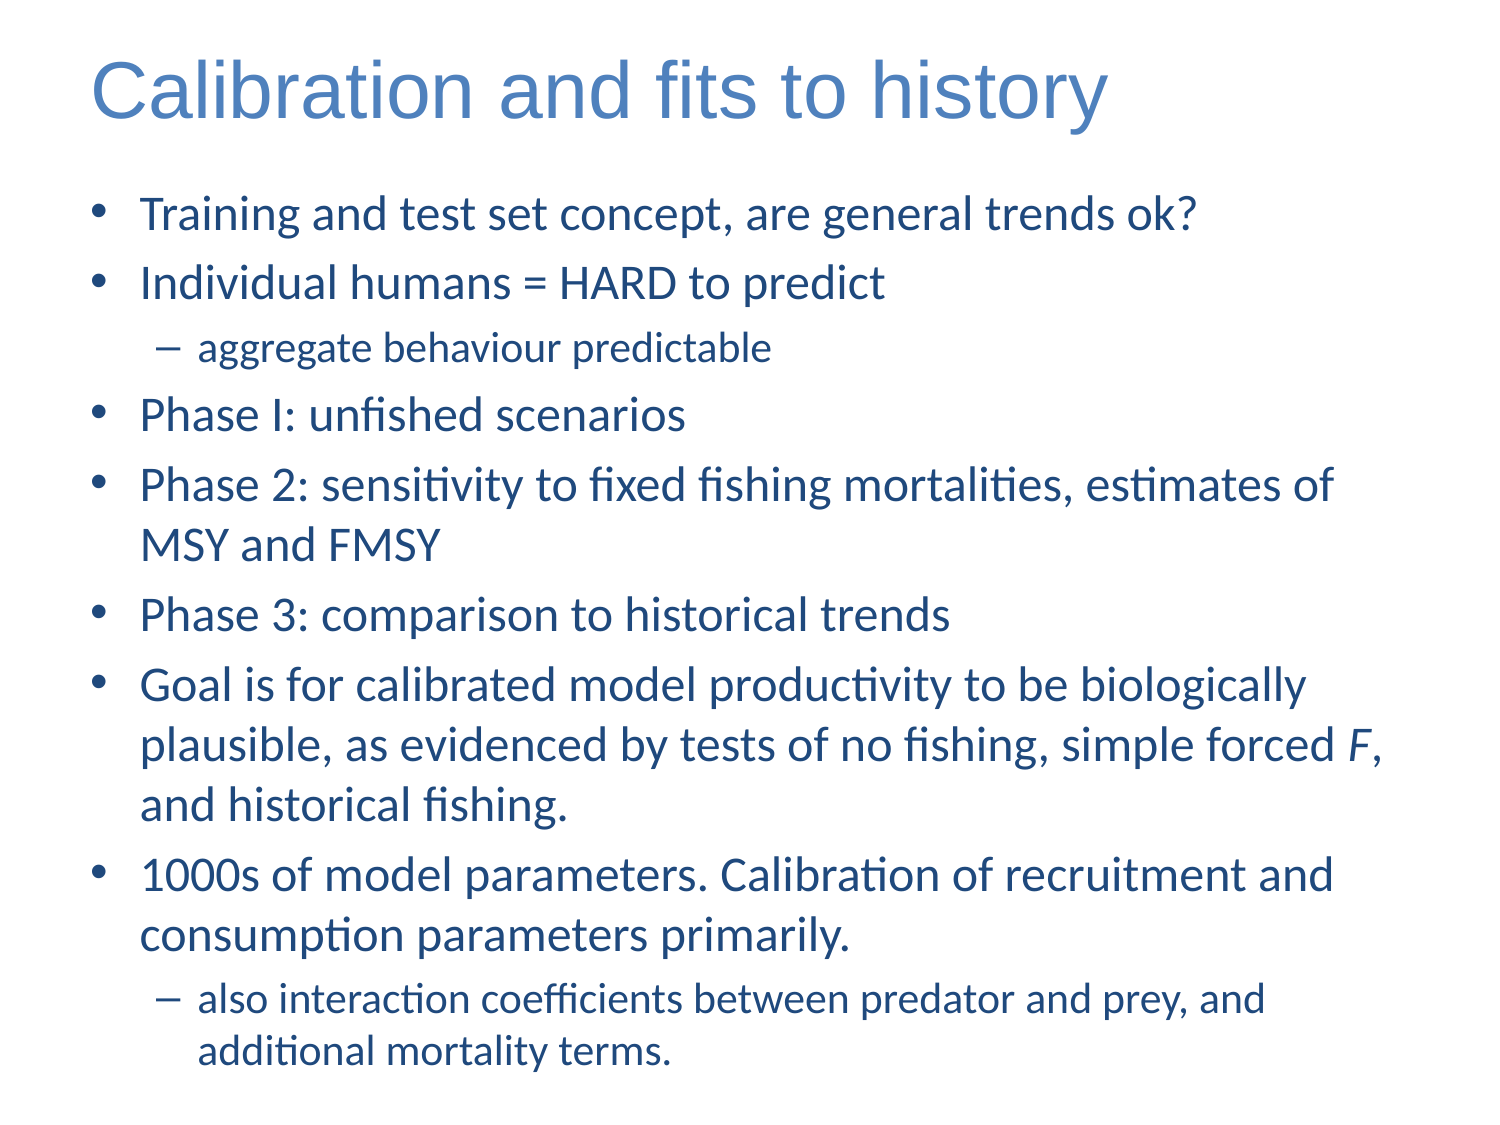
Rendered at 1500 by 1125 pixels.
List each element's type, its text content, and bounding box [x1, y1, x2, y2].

title Calibration and fits to history [75, 30, 1425, 144]
list Training and test set concept, are general trends ok? Individual humans = HARD to predict aggregate behaviour predictable Phase I: unfished scenarios Phase 2: sensitivity to fixed fishing mortalities, estimates of MSY and FMSY Phase 3: comparison to historical trends Goal is for calibrated model productivity to be biologically plausible, as evidenced by tests of no fishing, simple forced F, and historical fishing. 1000s of model parameters. Calibration of recruitment and consumption parameters primarily. also interaction coefficients between predator and prey, and additional mortality terms. [75, 172, 1425, 1090]
